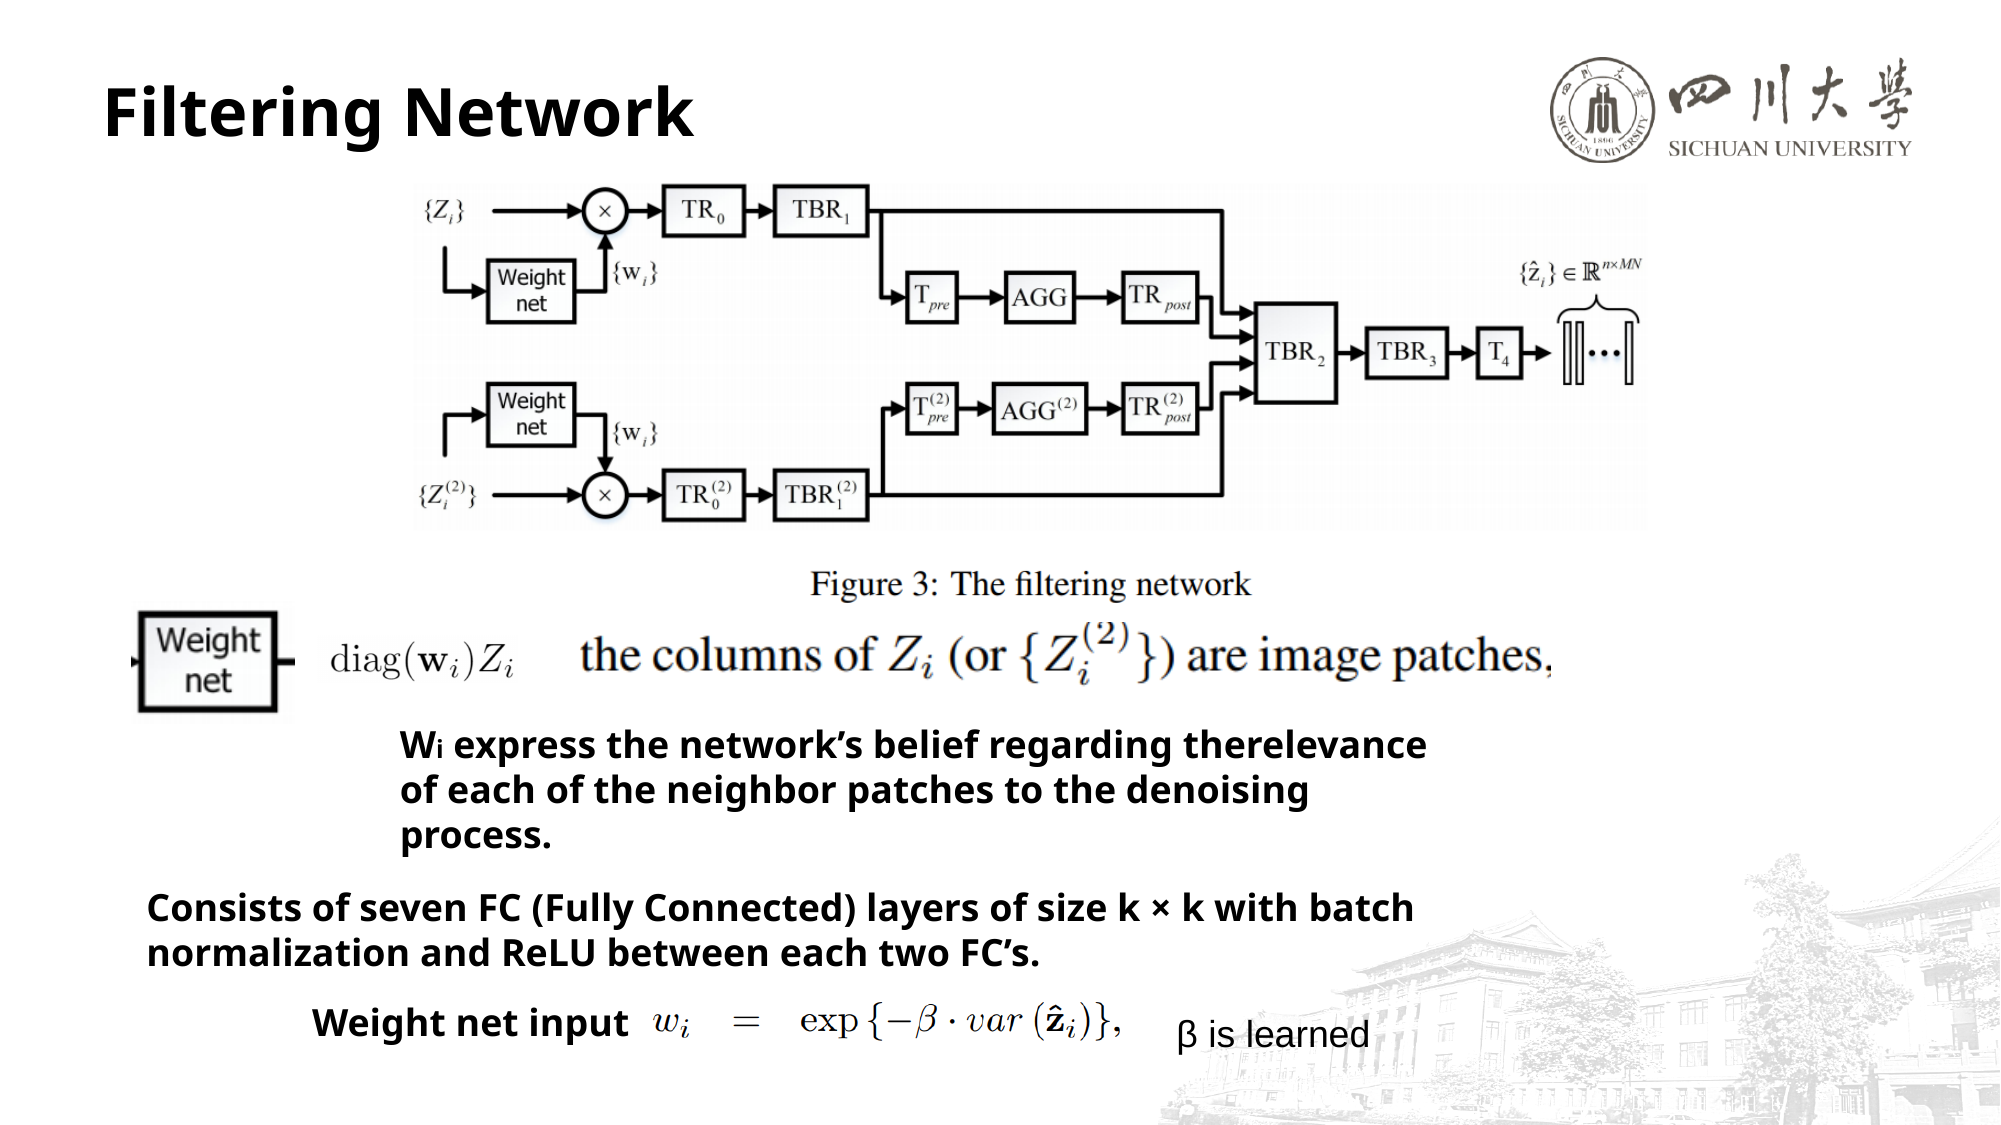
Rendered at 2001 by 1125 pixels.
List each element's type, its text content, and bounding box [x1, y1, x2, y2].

picture [580, 622, 1551, 696]
text_box Wi express the network’s belief regarding therelevance of each of the neighbor patches to the denoising process. [384, 714, 1466, 864]
picture [131, 601, 295, 724]
text_box Consists of seven FC (Fully Connected) layers of size k × k with batch normalization and ReLU between each two FC’s. [131, 876, 1158, 982]
text_box Weight net input [297, 991, 692, 1051]
picture [317, 635, 518, 683]
picture [1550, 57, 1912, 163]
text_box Filtering Network [88, 62, 1270, 157]
picture [1158, 757, 2000, 1125]
picture [644, 995, 1120, 1048]
picture [392, 165, 1683, 615]
